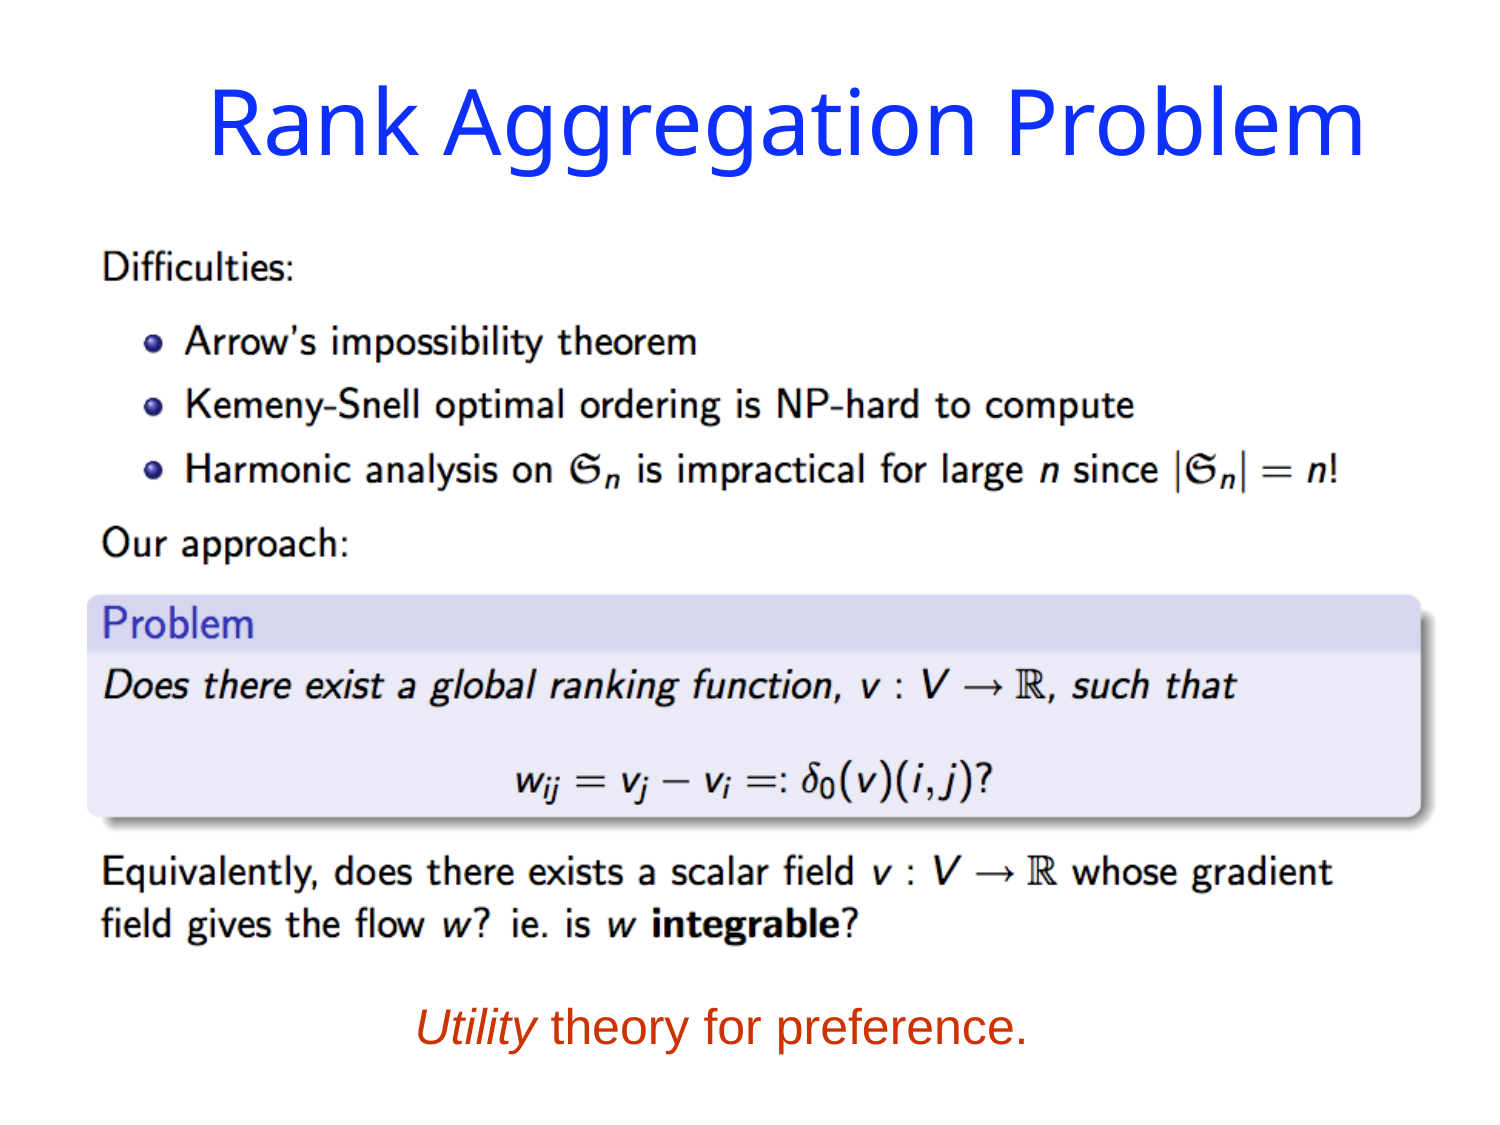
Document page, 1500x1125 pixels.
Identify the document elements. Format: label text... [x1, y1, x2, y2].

text_box Utility theory for preference. [399, 1023, 1045, 1063]
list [87, 224, 1438, 1014]
title Rank Aggregation Problem [149, 24, 1426, 213]
